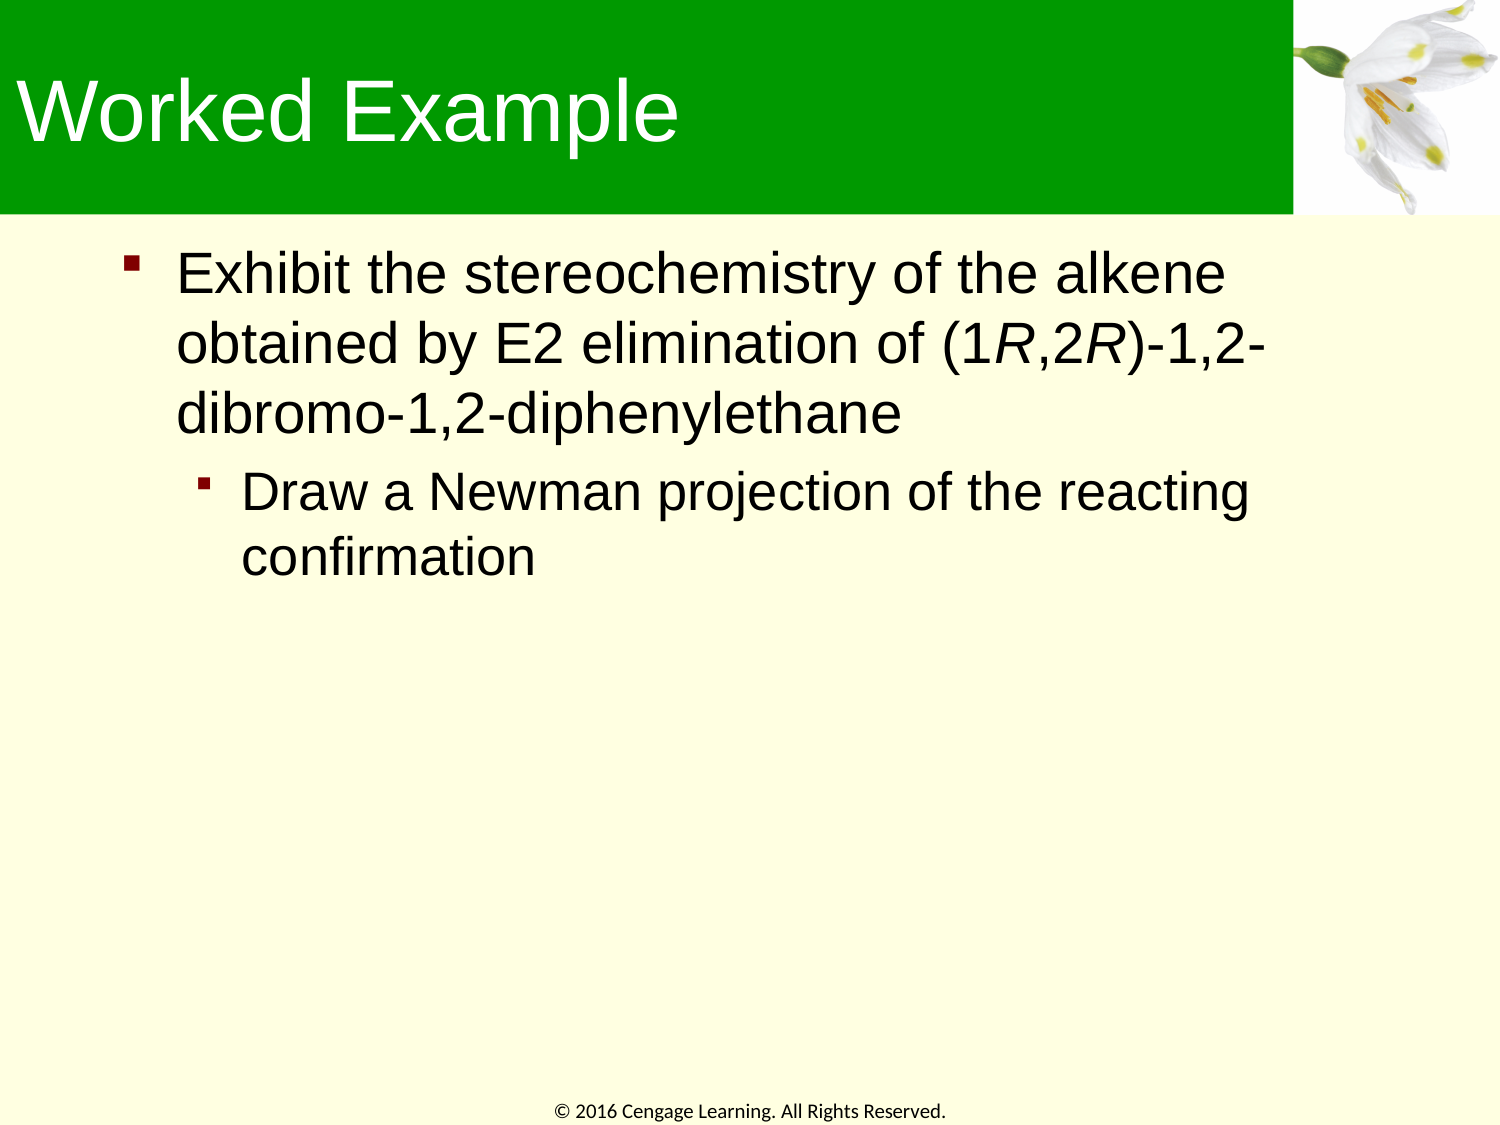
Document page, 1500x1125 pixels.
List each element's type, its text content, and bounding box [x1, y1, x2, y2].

list Exhibit the stereochemistry of the alkene obtained by E2 elimination of (1R,2R)-1,2-dibromo-1,2-diphenylethane Draw a Newman projection of the reacting confirmation [103, 227, 1450, 1065]
title Worked Example [0, 0, 1288, 213]
picture [1293, 0, 1500, 215]
